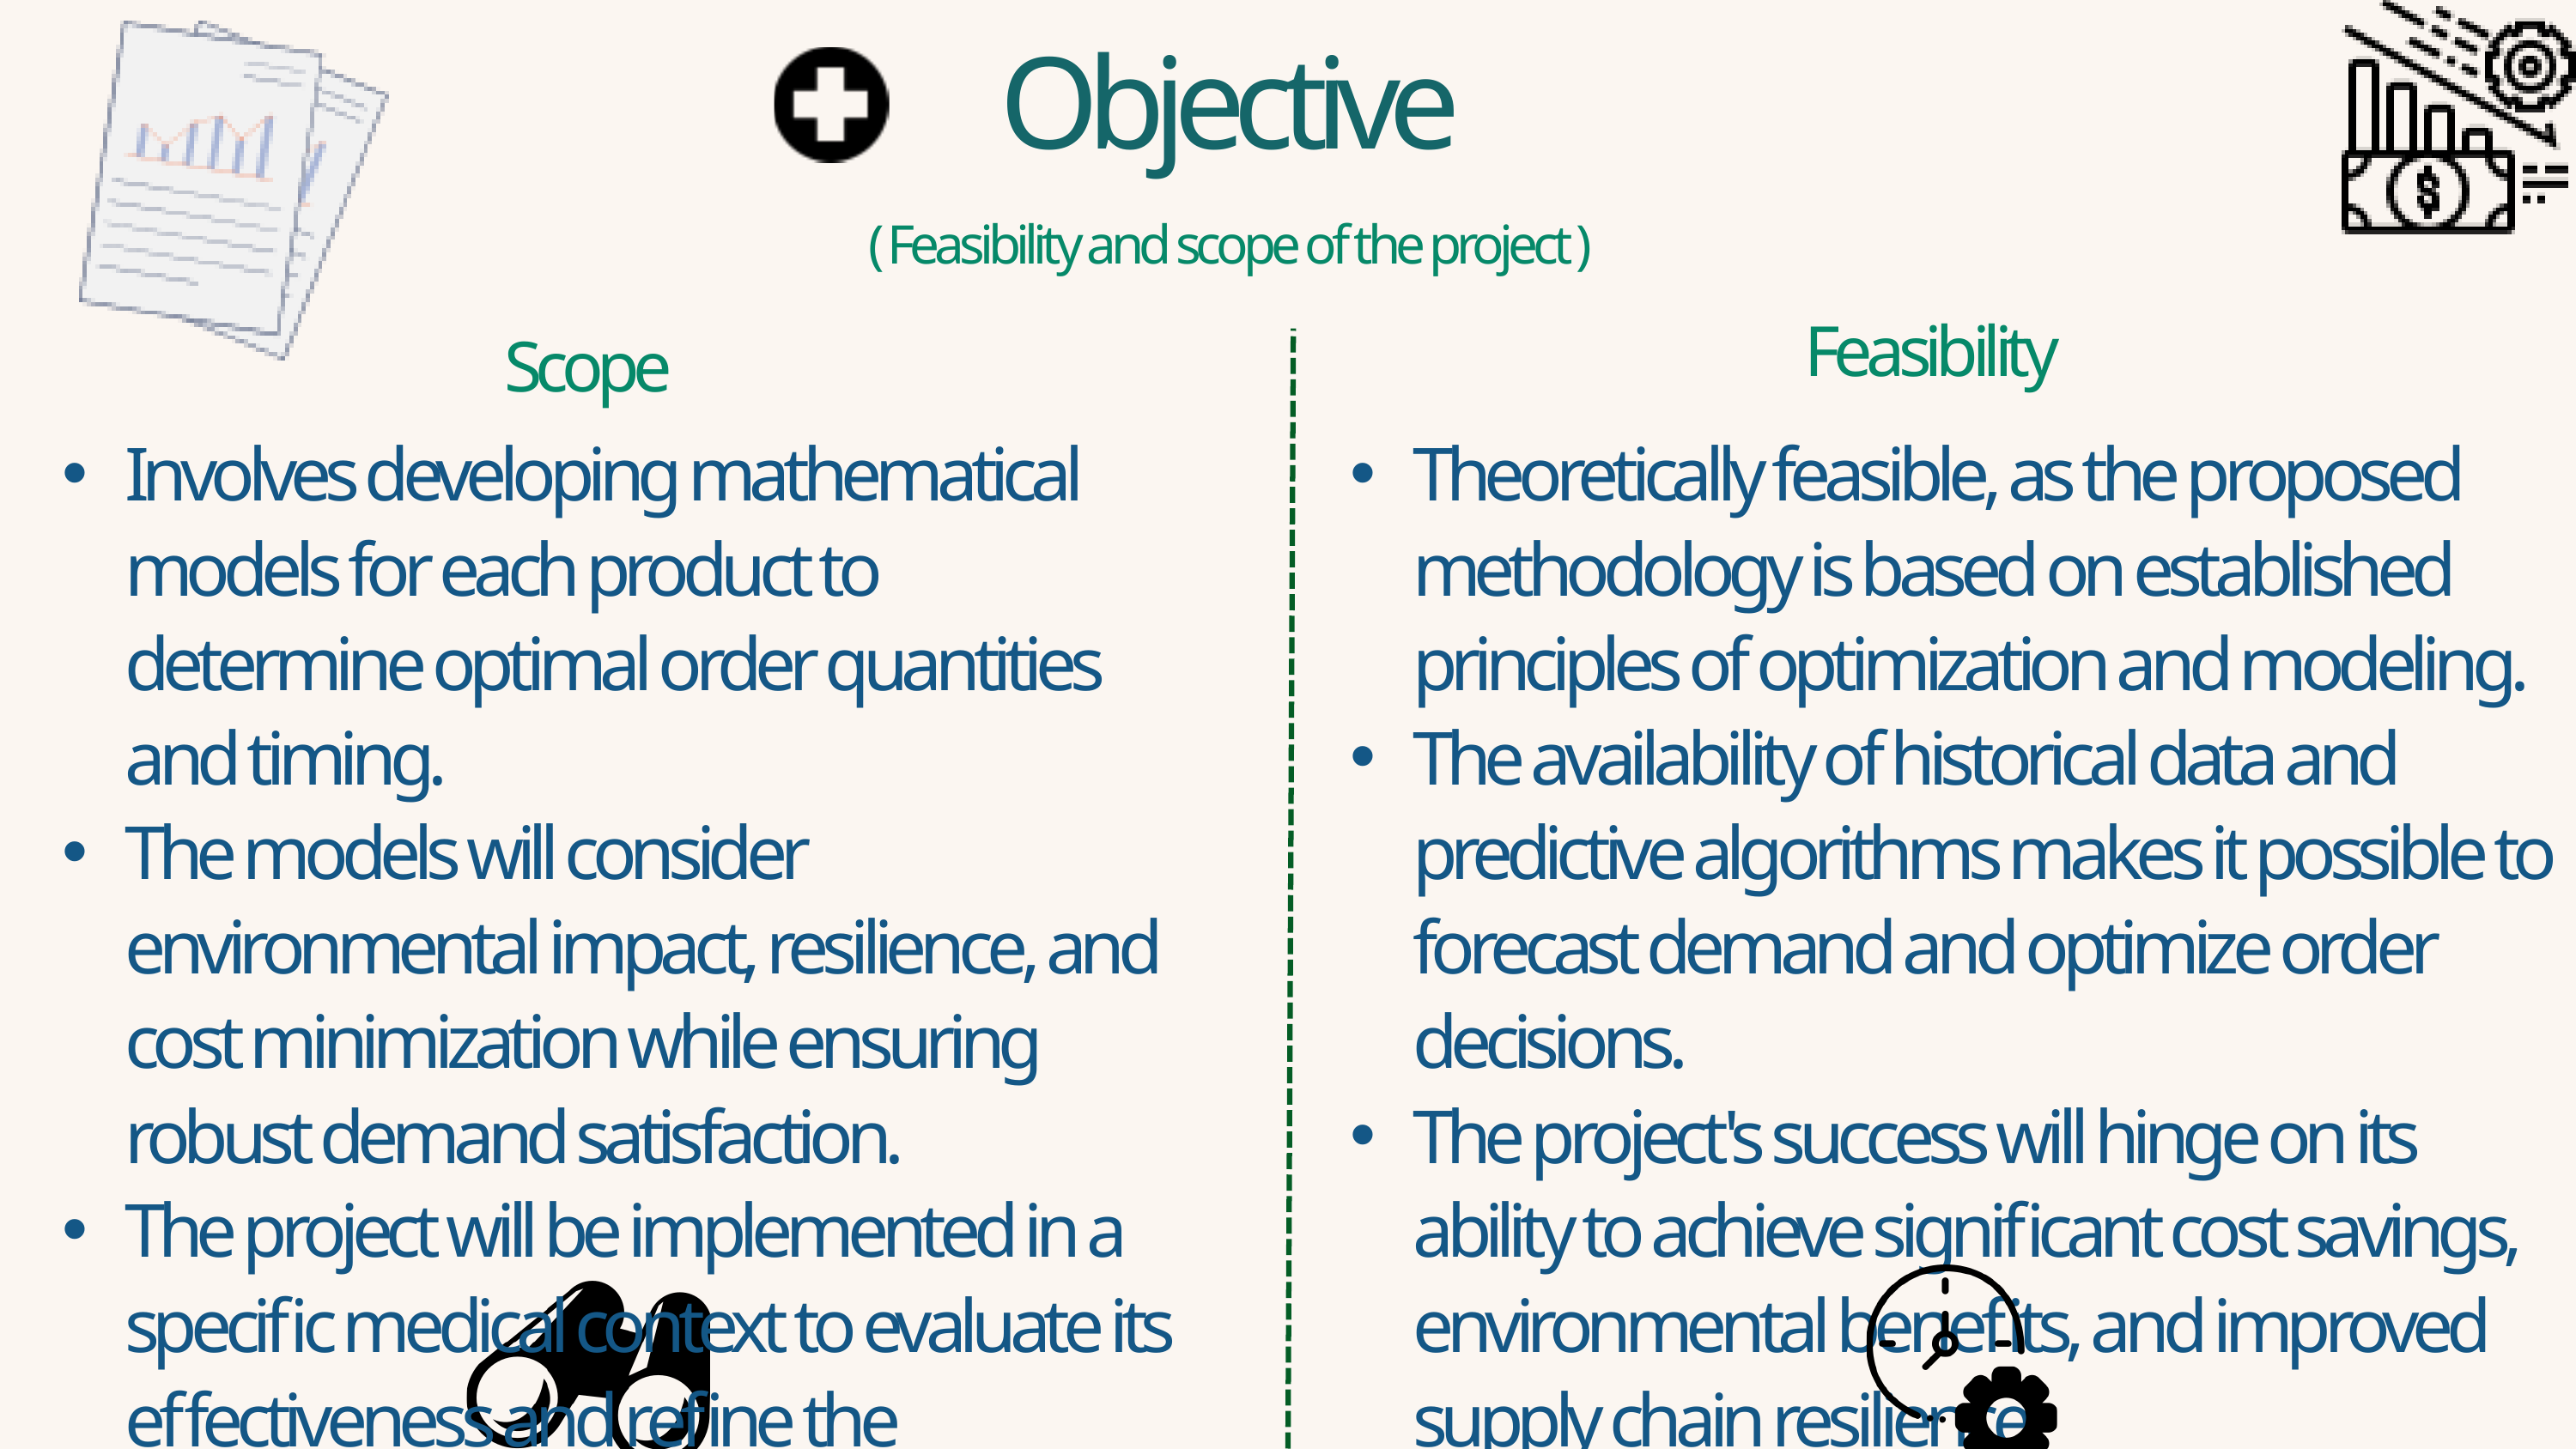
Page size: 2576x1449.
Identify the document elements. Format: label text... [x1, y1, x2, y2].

text_box [79, 21, 389, 361]
text_box Feasibility [1487, 324, 2377, 391]
text_box Scope [143, 339, 1034, 406]
text_box Objective [234, 52, 2227, 175]
text_box [2342, 0, 2576, 234]
text_box [1866, 1264, 2057, 1449]
text_box [774, 47, 890, 52]
text_box ( Feasibility and scope of the project ) [473, 223, 1988, 275]
text_box Theoretically feasible, as the proposed methodology is based on established principles of optimization and modeling. The availability of historical data and predictive algorithms makes it possible to forecast demand and optimize order decisions. The project's success will hinge on its ability to achieve significant cost savings, environmental benefits, and improved supply chain resilience. [1287, 421, 2576, 1449]
text_box Involves developing mathematical models for each product to determine optimal order quantities and timing. The models will consider environmental impact, resilience, and cost minimization while ensuring robust demand satisfaction. The project will be implemented in a specific medical context to evaluate its effectiveness and refine the approach. [0, 421, 1177, 1449]
